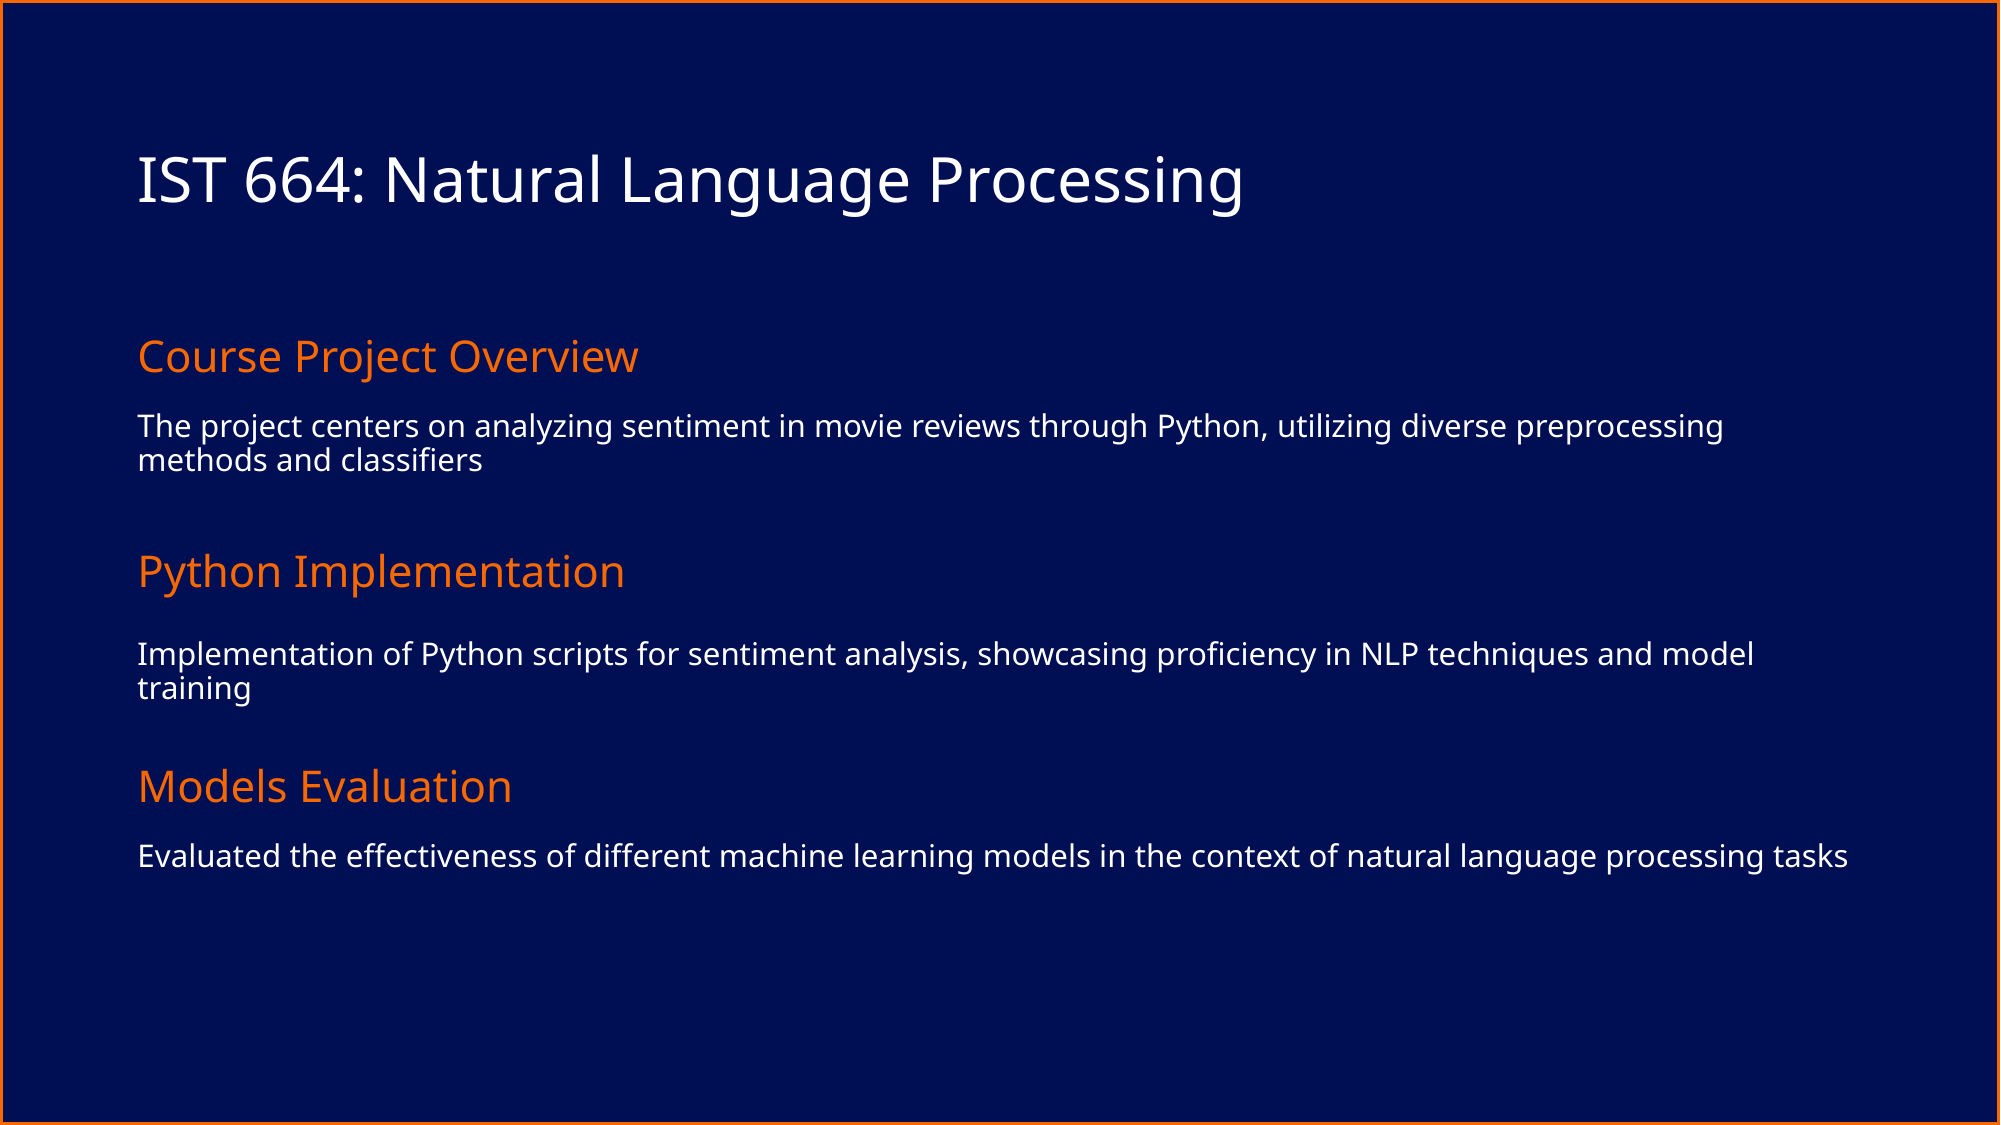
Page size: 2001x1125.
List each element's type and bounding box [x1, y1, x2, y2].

text_box [0, 0, 2000, 1125]
